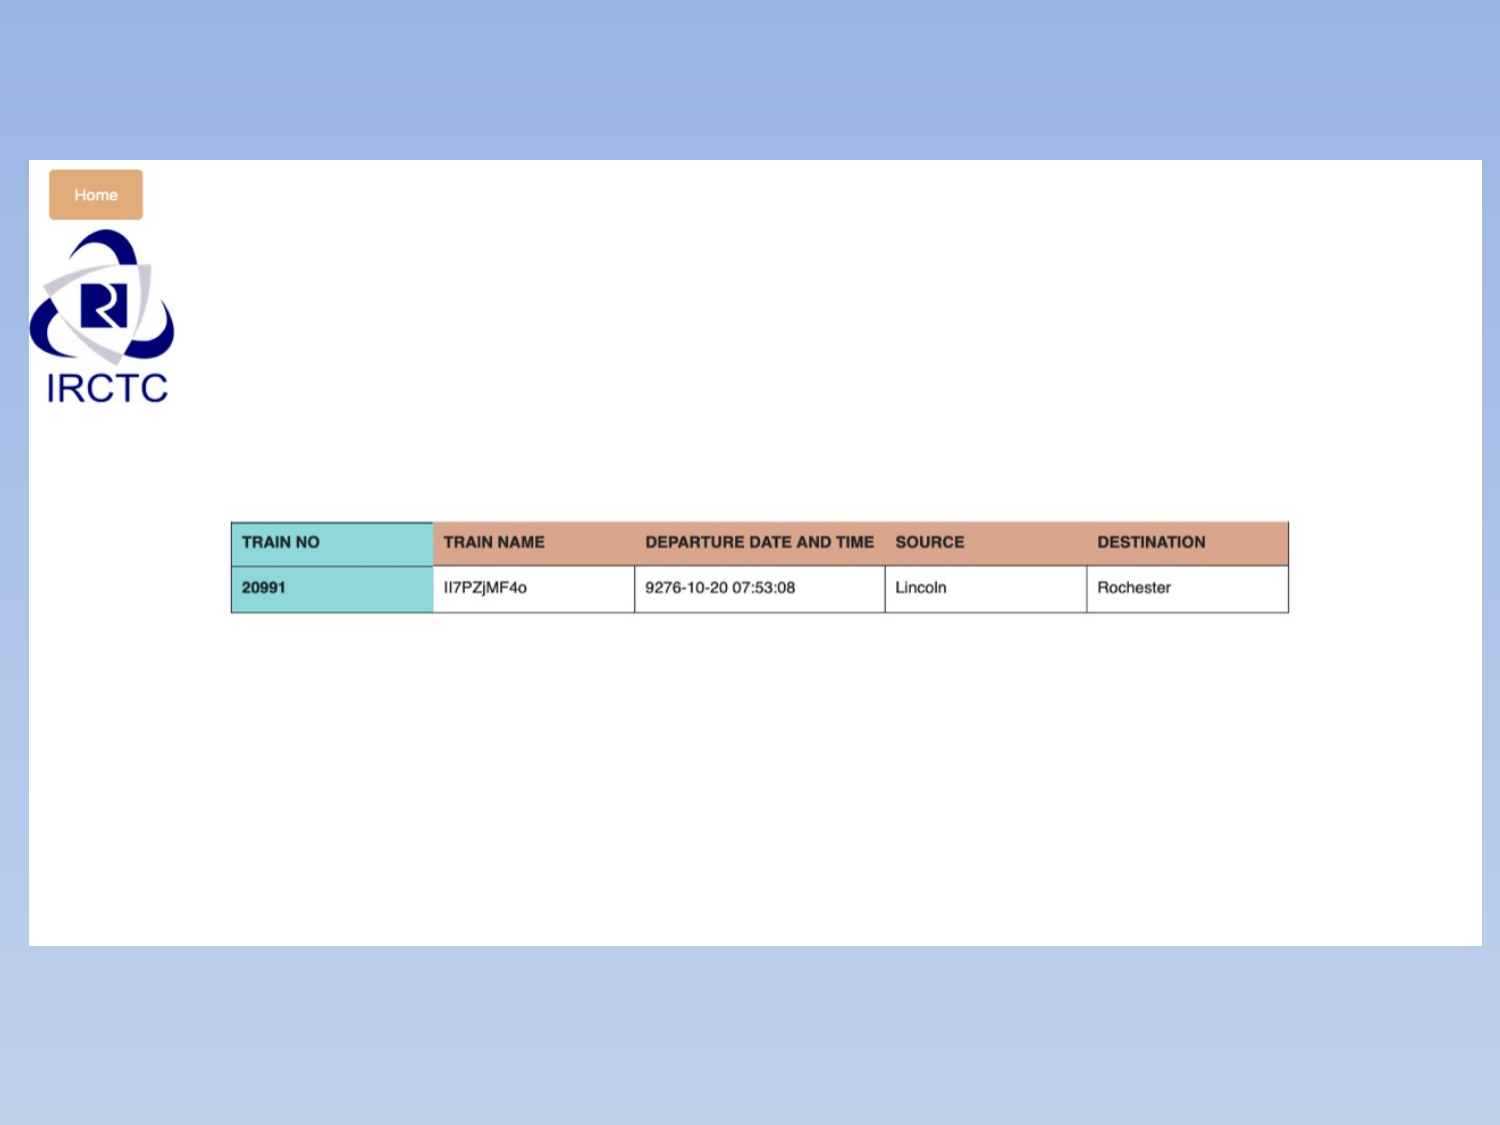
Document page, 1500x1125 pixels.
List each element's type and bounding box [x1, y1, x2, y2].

list [29, 160, 1482, 947]
